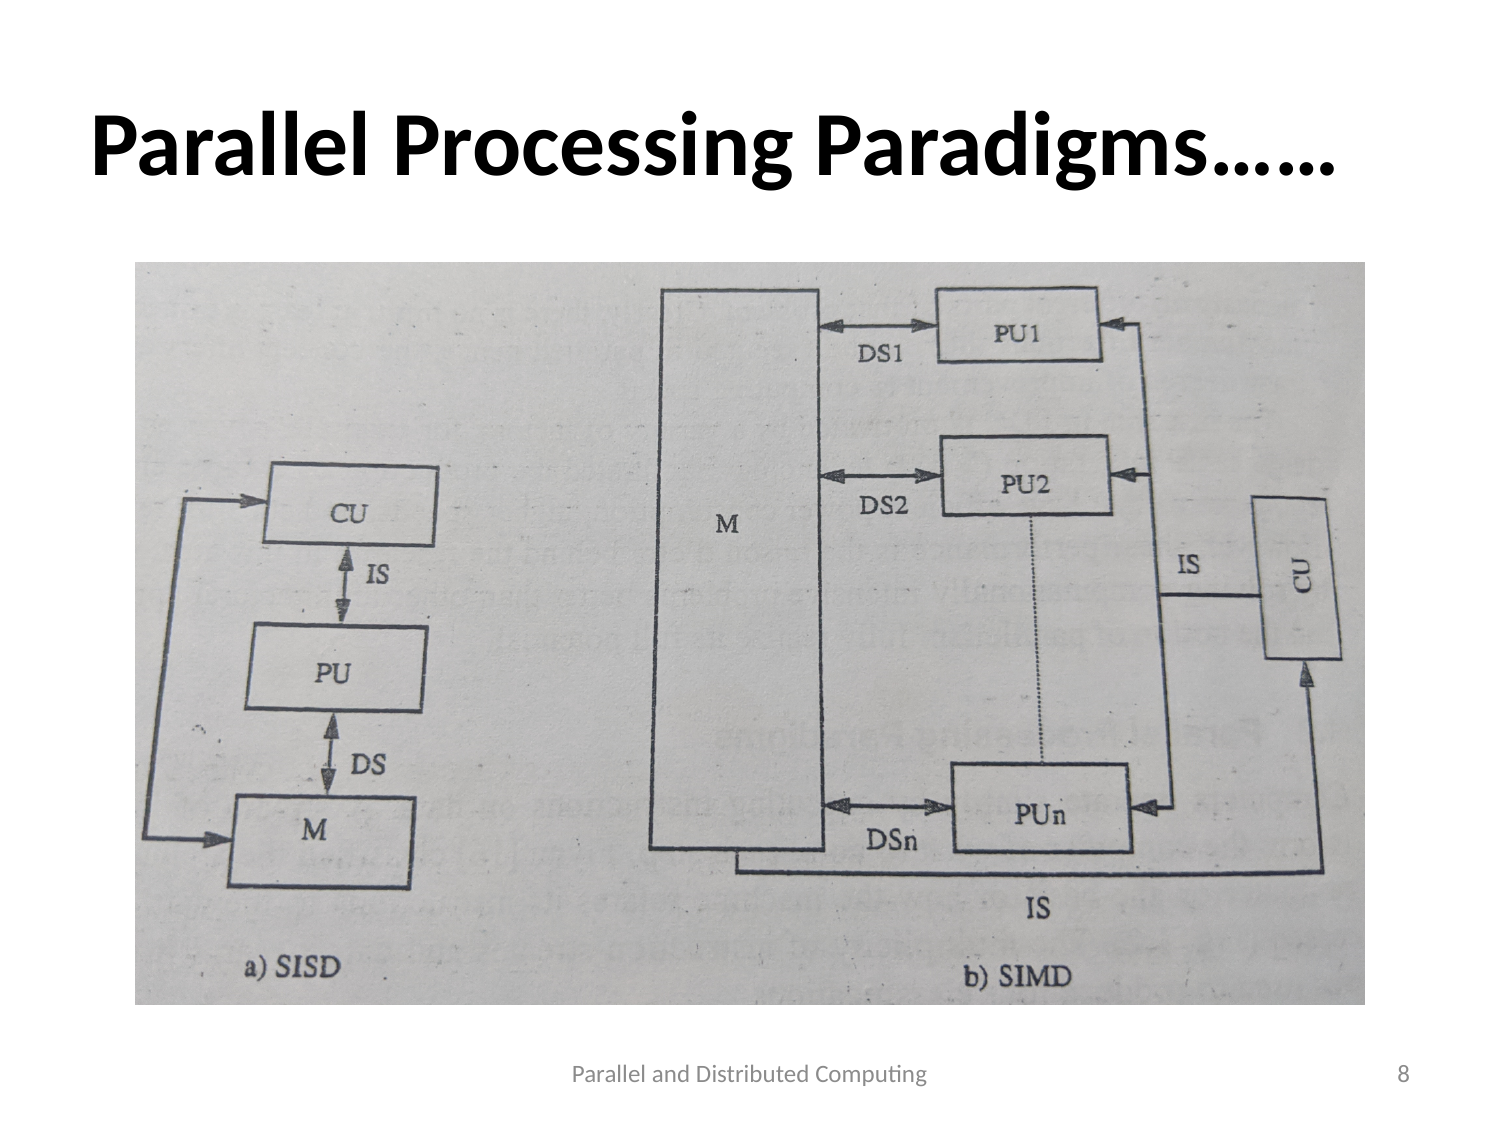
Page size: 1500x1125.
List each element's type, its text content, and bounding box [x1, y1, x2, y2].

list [135, 262, 1365, 1006]
title Parallel Processing Paradigms…… [75, 45, 1425, 233]
slide_number 8 [1074, 1042, 1425, 1103]
footer Parallel and Distributed Computing [512, 1042, 988, 1103]
